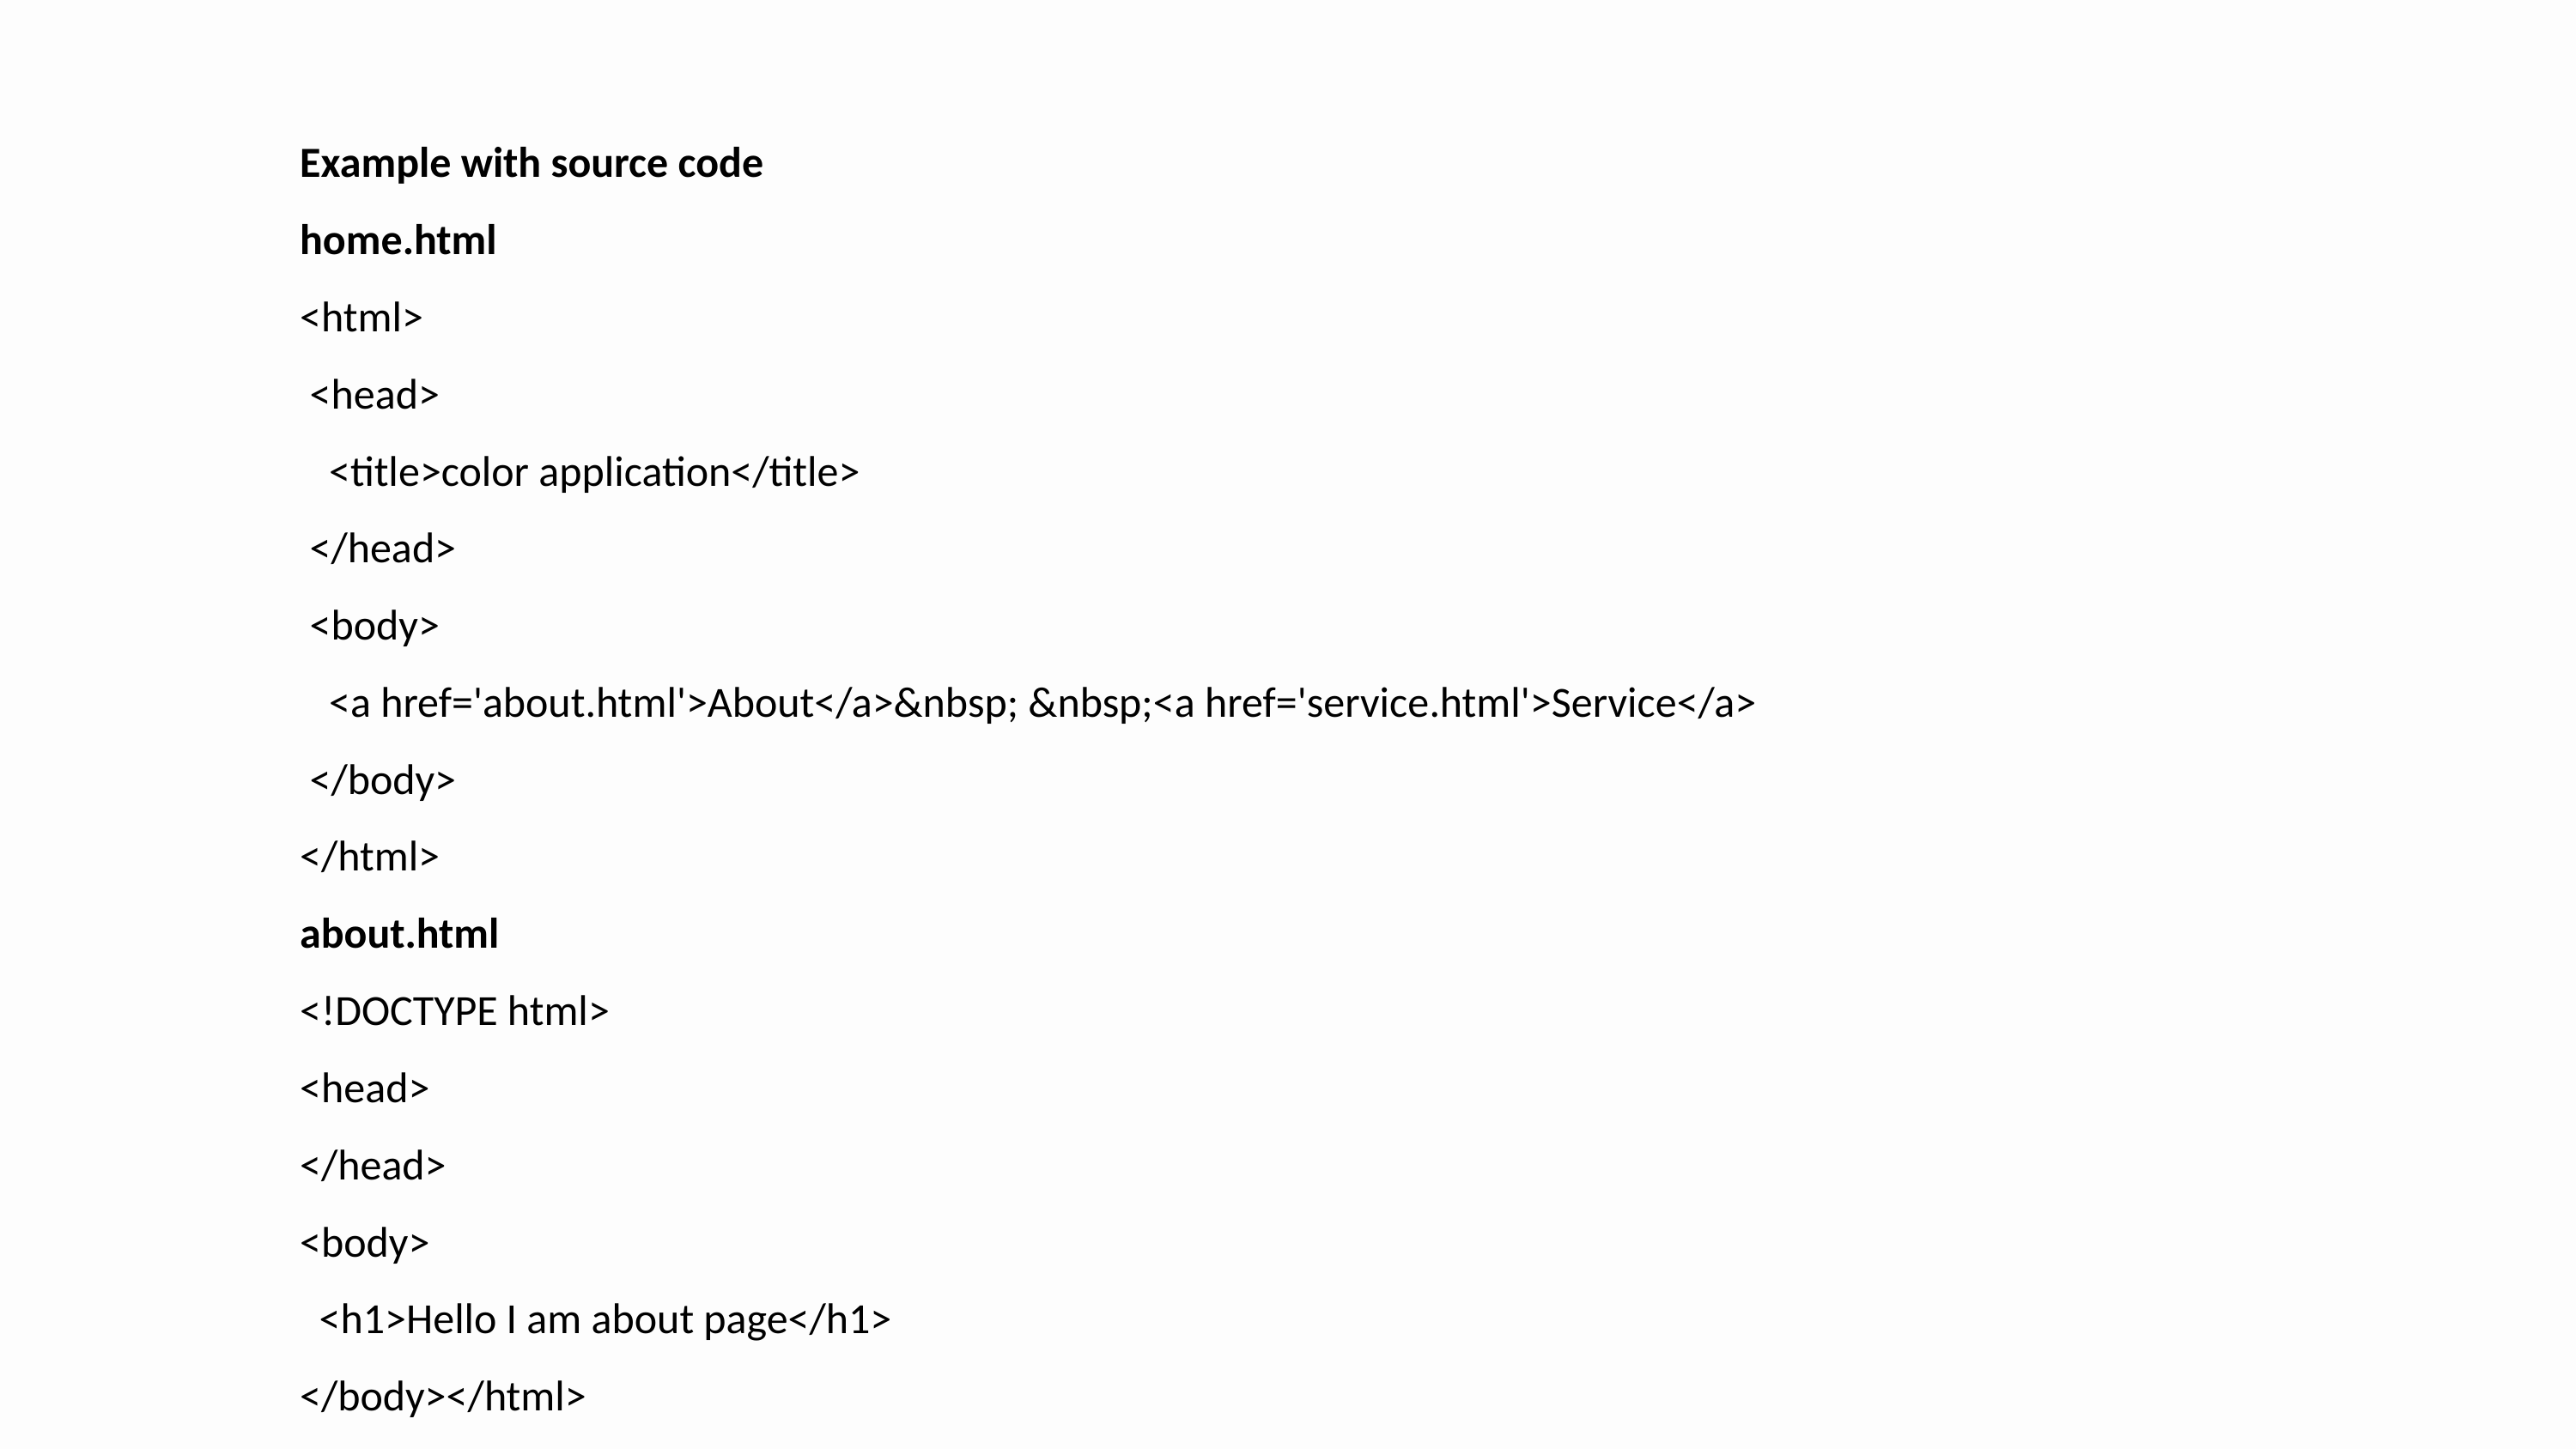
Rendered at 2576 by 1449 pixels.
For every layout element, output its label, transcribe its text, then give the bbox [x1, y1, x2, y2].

text_box Example with source code home.html <html> <head> <title>color application</title> </head> <body> <a href='about.html'>About</a>&nbsp; &nbsp;<a href='service.html'>Service</a> </body> </html> about.html <!DOCTYPE html> <head> </head> <body> <h1>Hello I am about page</h1> </body></html> [300, 126, 2021, 1449]
